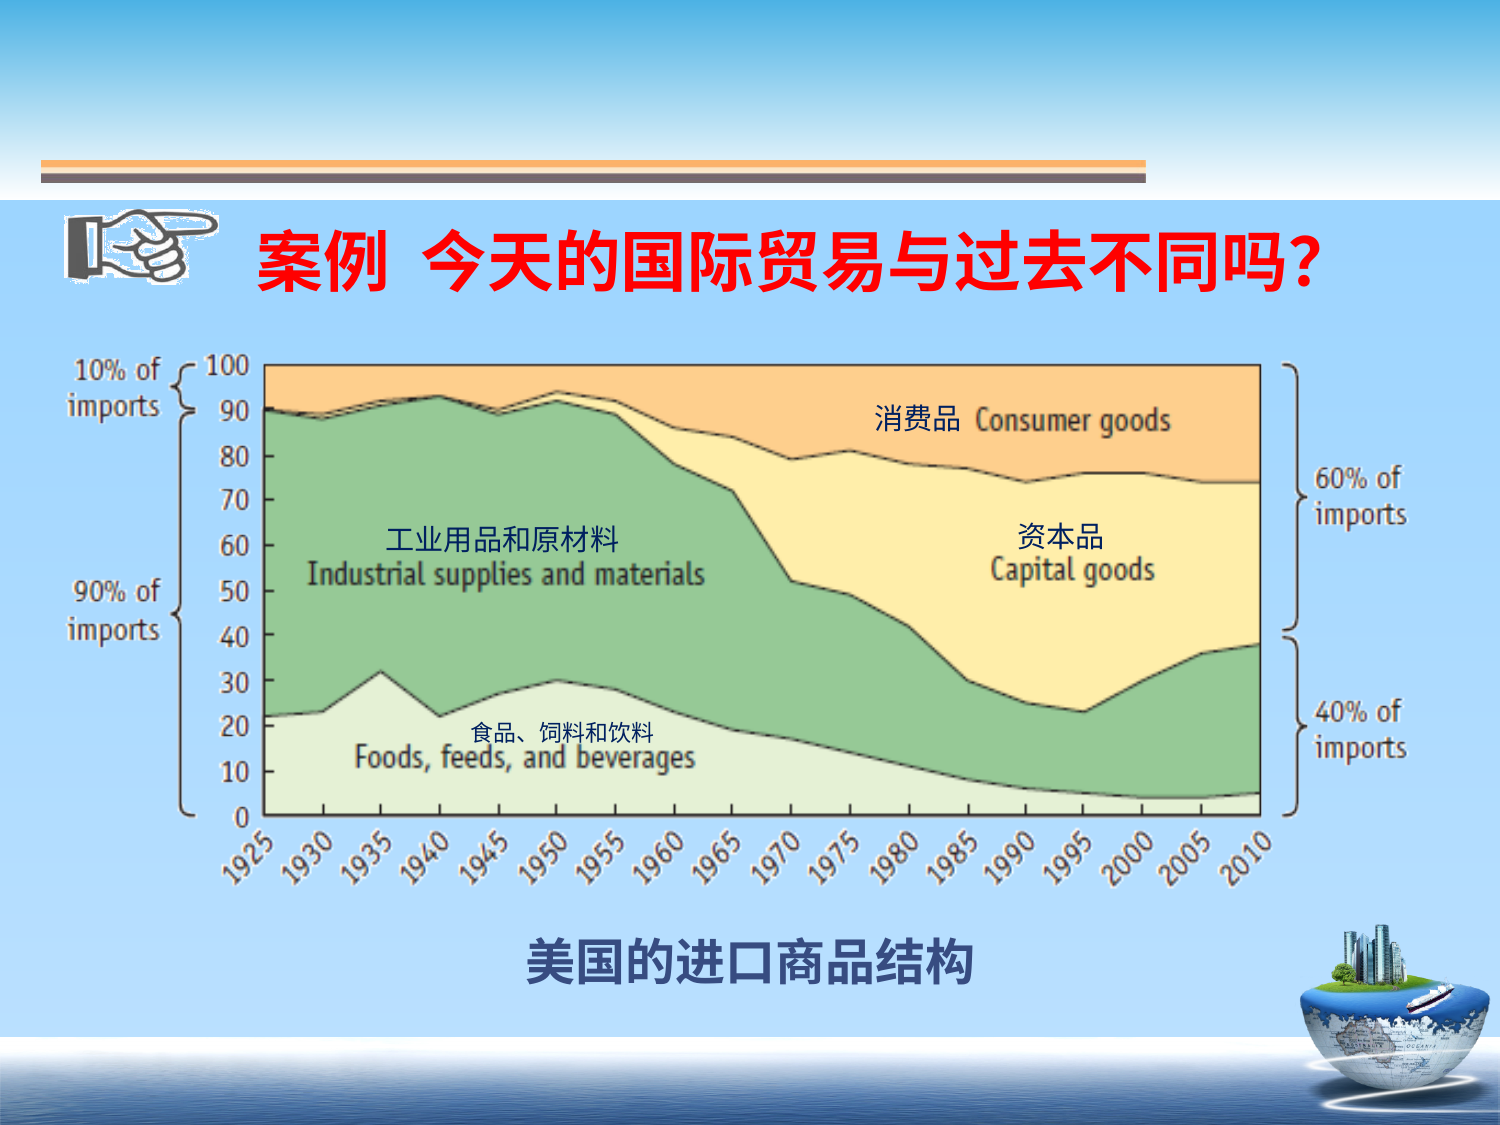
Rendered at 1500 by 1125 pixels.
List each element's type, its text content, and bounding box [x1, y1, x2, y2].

picture [64, 208, 219, 286]
picture [41, 160, 1146, 183]
picture [0, 970, 1500, 1125]
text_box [64, 345, 1418, 999]
text_box 案例 今天的国际贸易与过去不同吗？ [236, 179, 1376, 300]
